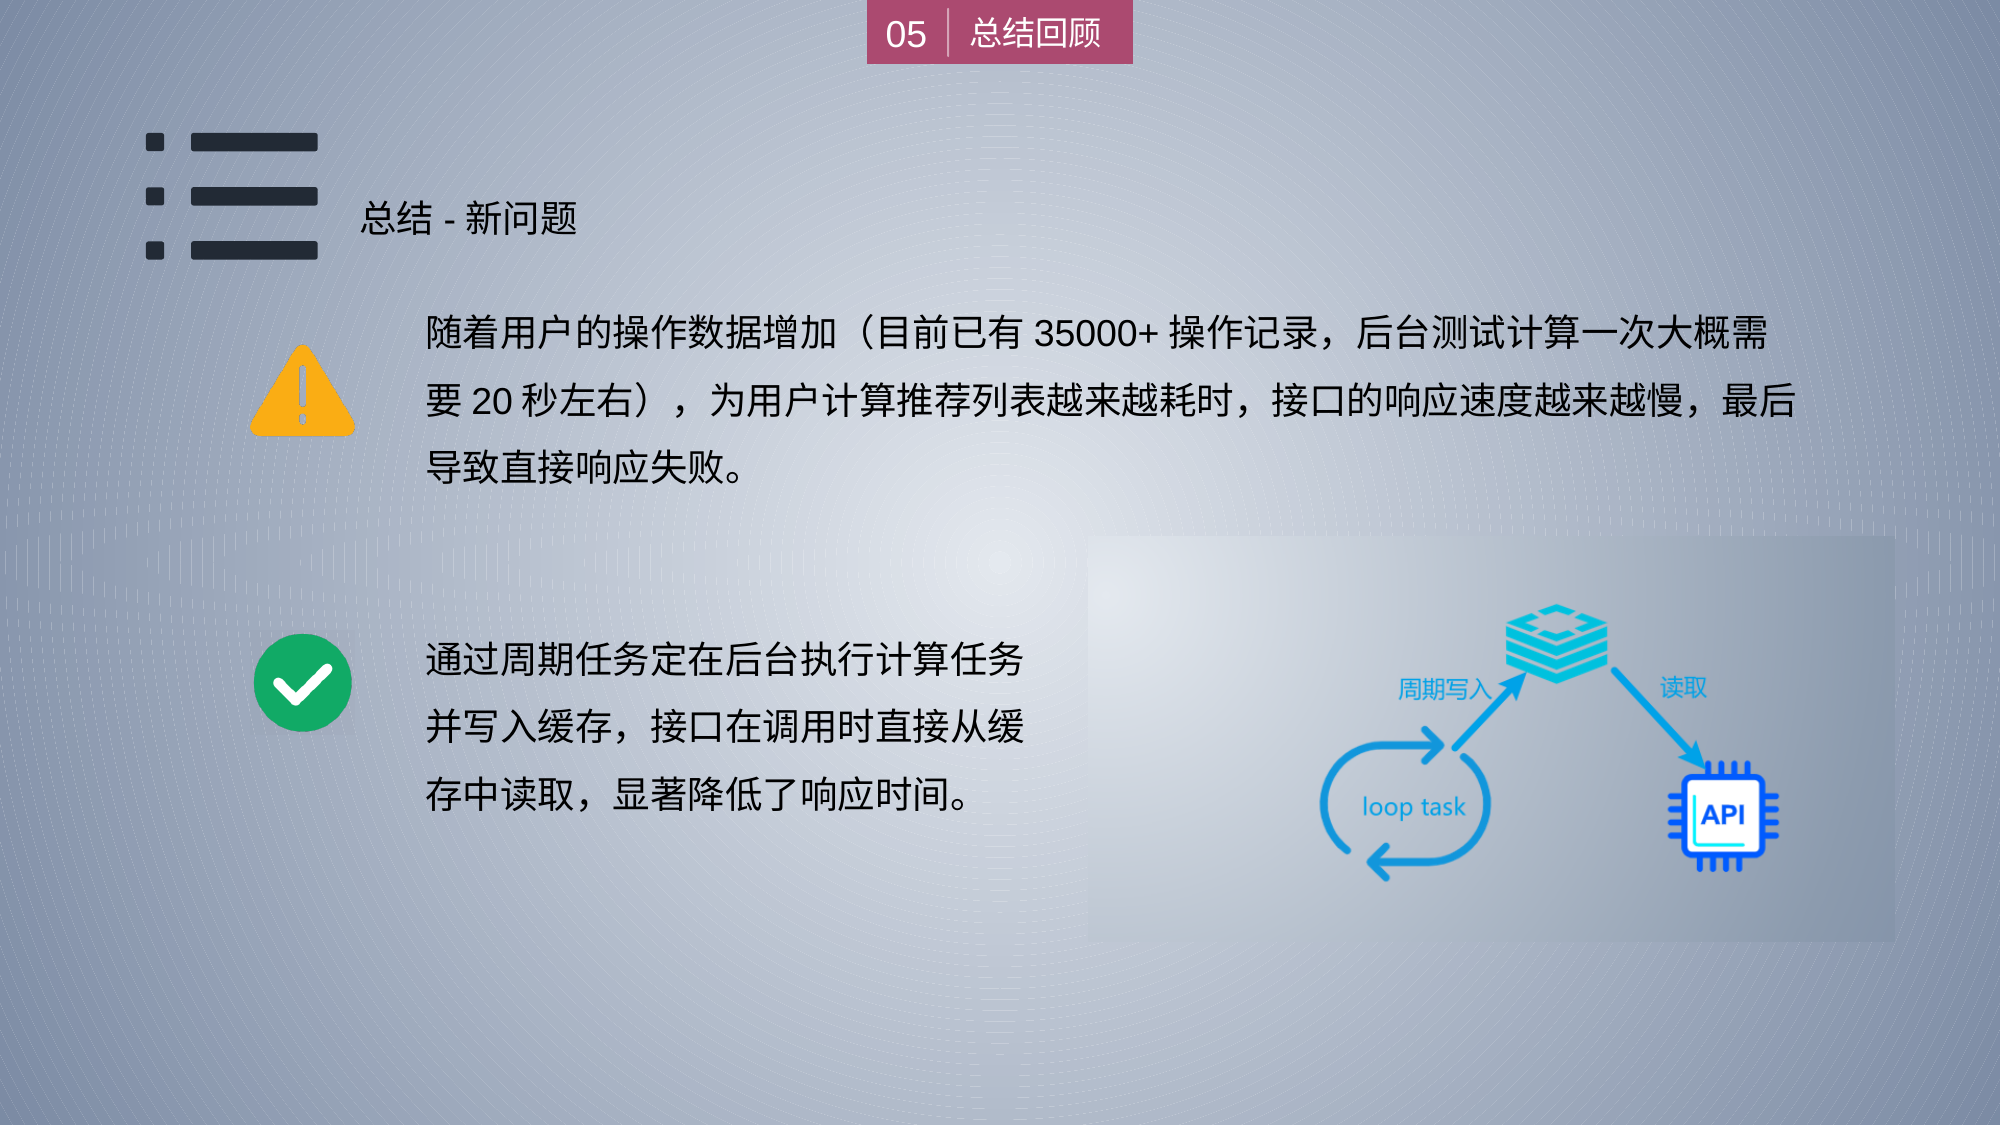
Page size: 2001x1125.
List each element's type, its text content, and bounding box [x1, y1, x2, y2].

picture [250, 630, 355, 735]
picture [1088, 536, 1895, 942]
text_box 总结-新问题 [344, 187, 1012, 247]
picture [250, 338, 355, 443]
text_box 随着用户的操作数据增加（目前已有35000+操作记录，后台测试计算一次大概需要20秒左右），为用户计算推荐列表越来越耗时，接口的响应速度越来越慢，最后导致直接响应失败。 [410, 279, 1813, 542]
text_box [146, 132, 318, 260]
text_box 通过周期任务定在后台执行计算任务并写入缓存，接口在调用时直接从缓存中读取，显著降低了响应时间。 [410, 605, 1077, 824]
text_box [867, 0, 1133, 63]
